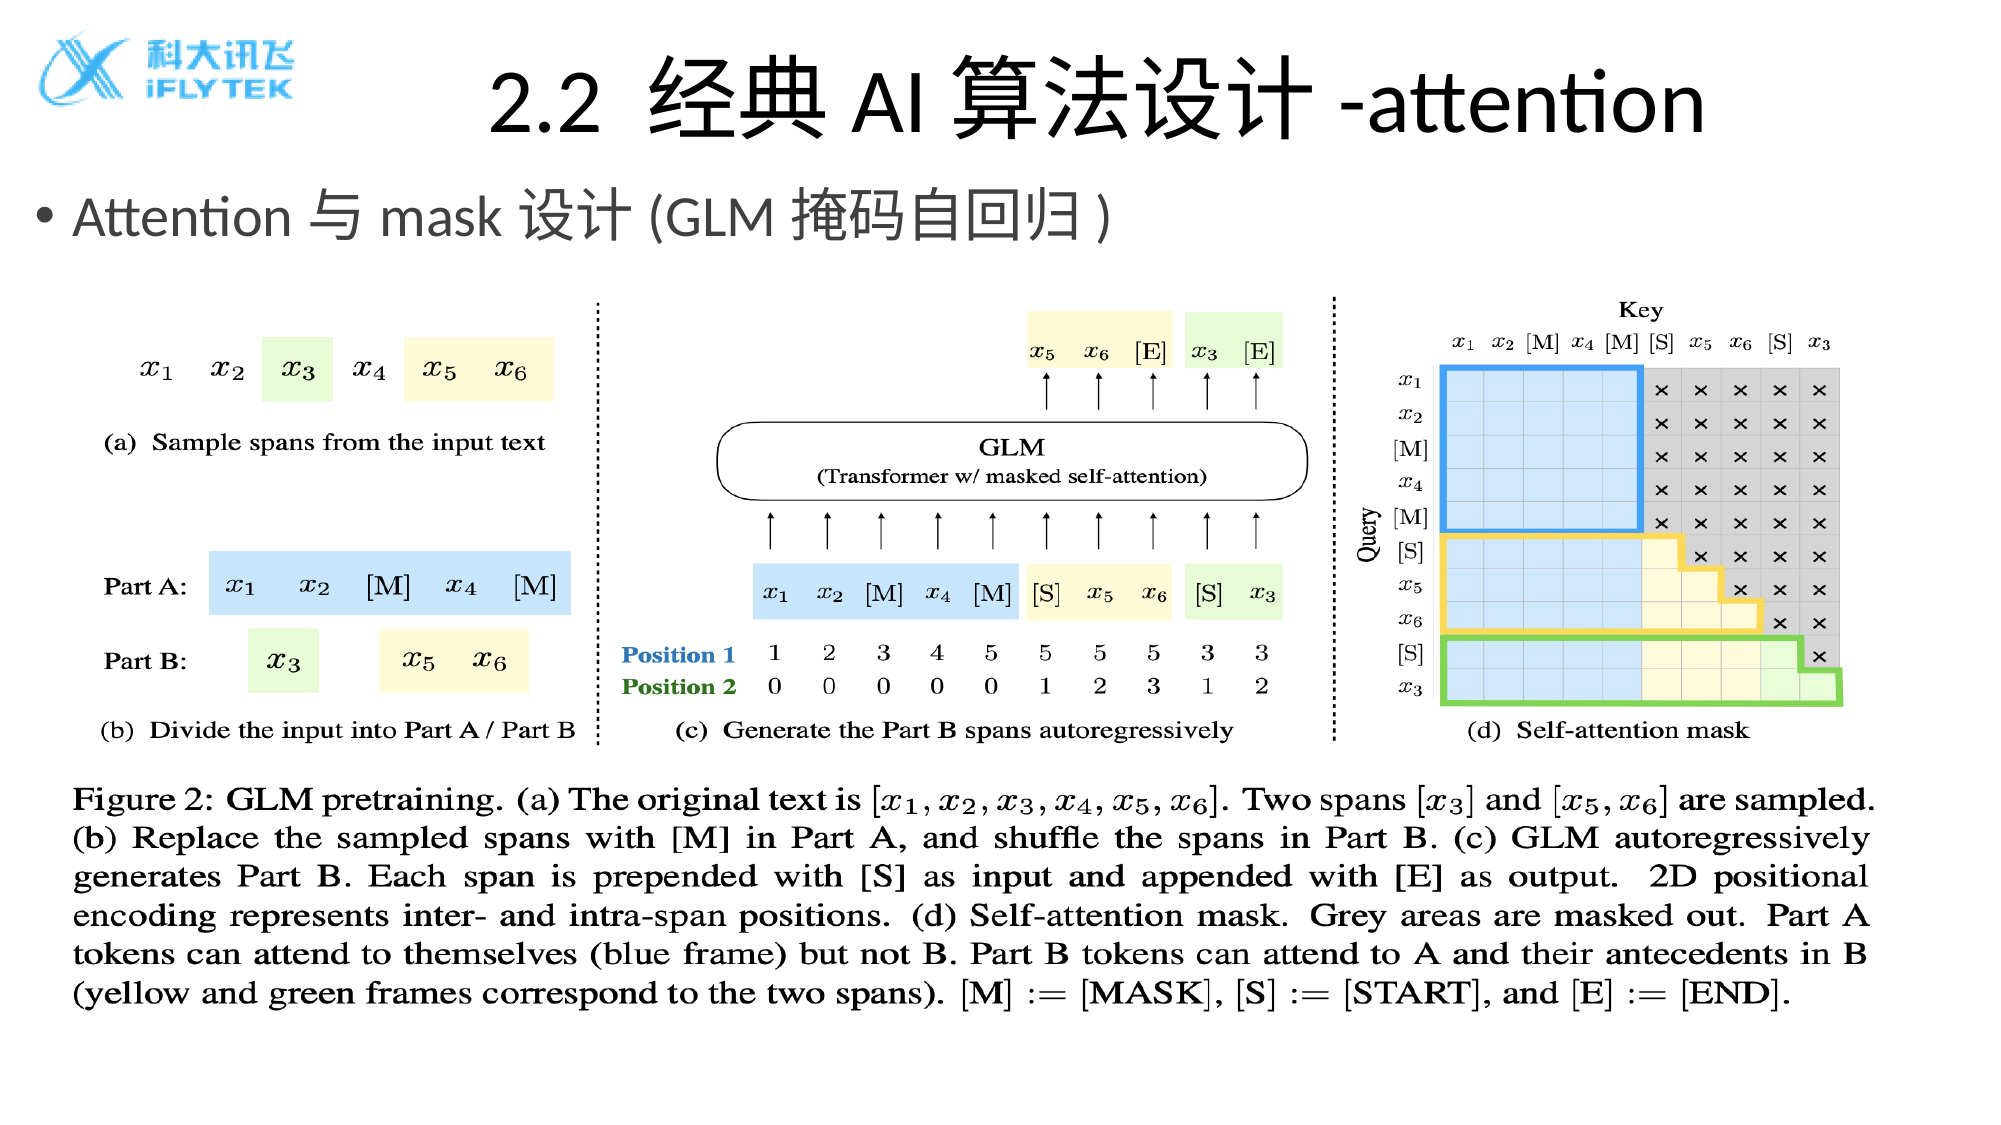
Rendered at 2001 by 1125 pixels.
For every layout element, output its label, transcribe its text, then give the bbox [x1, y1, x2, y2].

picture [0, 0, 410, 163]
list Attention与mask设计(GLM掩码自回归) [19, 178, 2000, 608]
picture [19, 282, 1958, 1057]
title 2.2 经典AI算法设计-attention [472, 42, 1832, 163]
